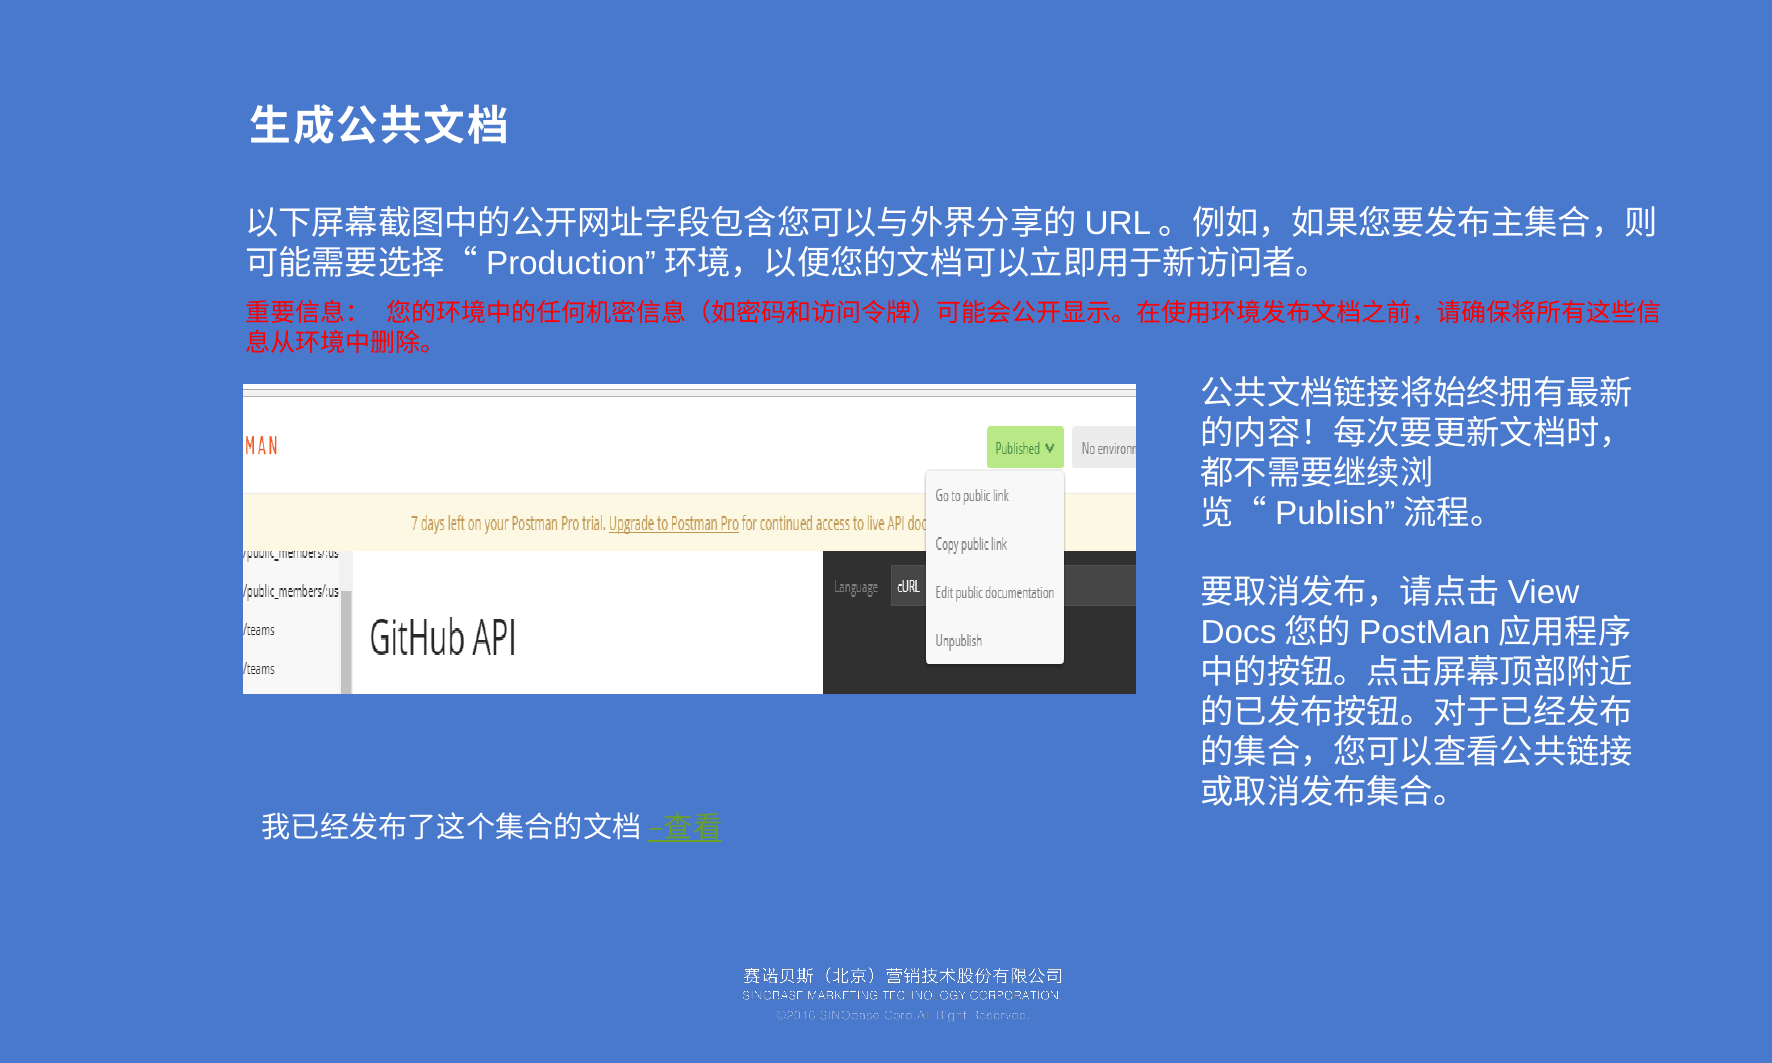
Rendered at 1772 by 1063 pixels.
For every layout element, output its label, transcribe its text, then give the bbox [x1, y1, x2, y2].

text_box 我已经发布了这个集合的文档 –查看 [246, 801, 738, 859]
picture [0, 0, 1772, 1063]
text_box 公共文档链接将始终拥有最新的内容！每次要更新文档时，都不需要继续浏览“Publish”流程。 要取消发布，请点击View Docs您的PostMan应用程序中的按钮。点击屏幕顶部附近的已发布按钮。对于已经发布的集合，您可以查看公共链接或取消发布集合。 [1185, 363, 1663, 818]
text_box 以下屏幕截图中的公开网址字段包含您可以与外界分享的URL。例如，如果您要发布主集合，则可能需要选择“Production”环境，以便您的文档可以立即用于新访问者。 [230, 193, 1699, 289]
title 生成公共文档 [85, 97, 674, 157]
text_box 重要信息： 您的环境中的任何机密信息（如密码和访问令牌）可能会公开显示。在使用环境发布文档之前，请确保将所有这些信息从环境中删除。 [230, 289, 1681, 365]
